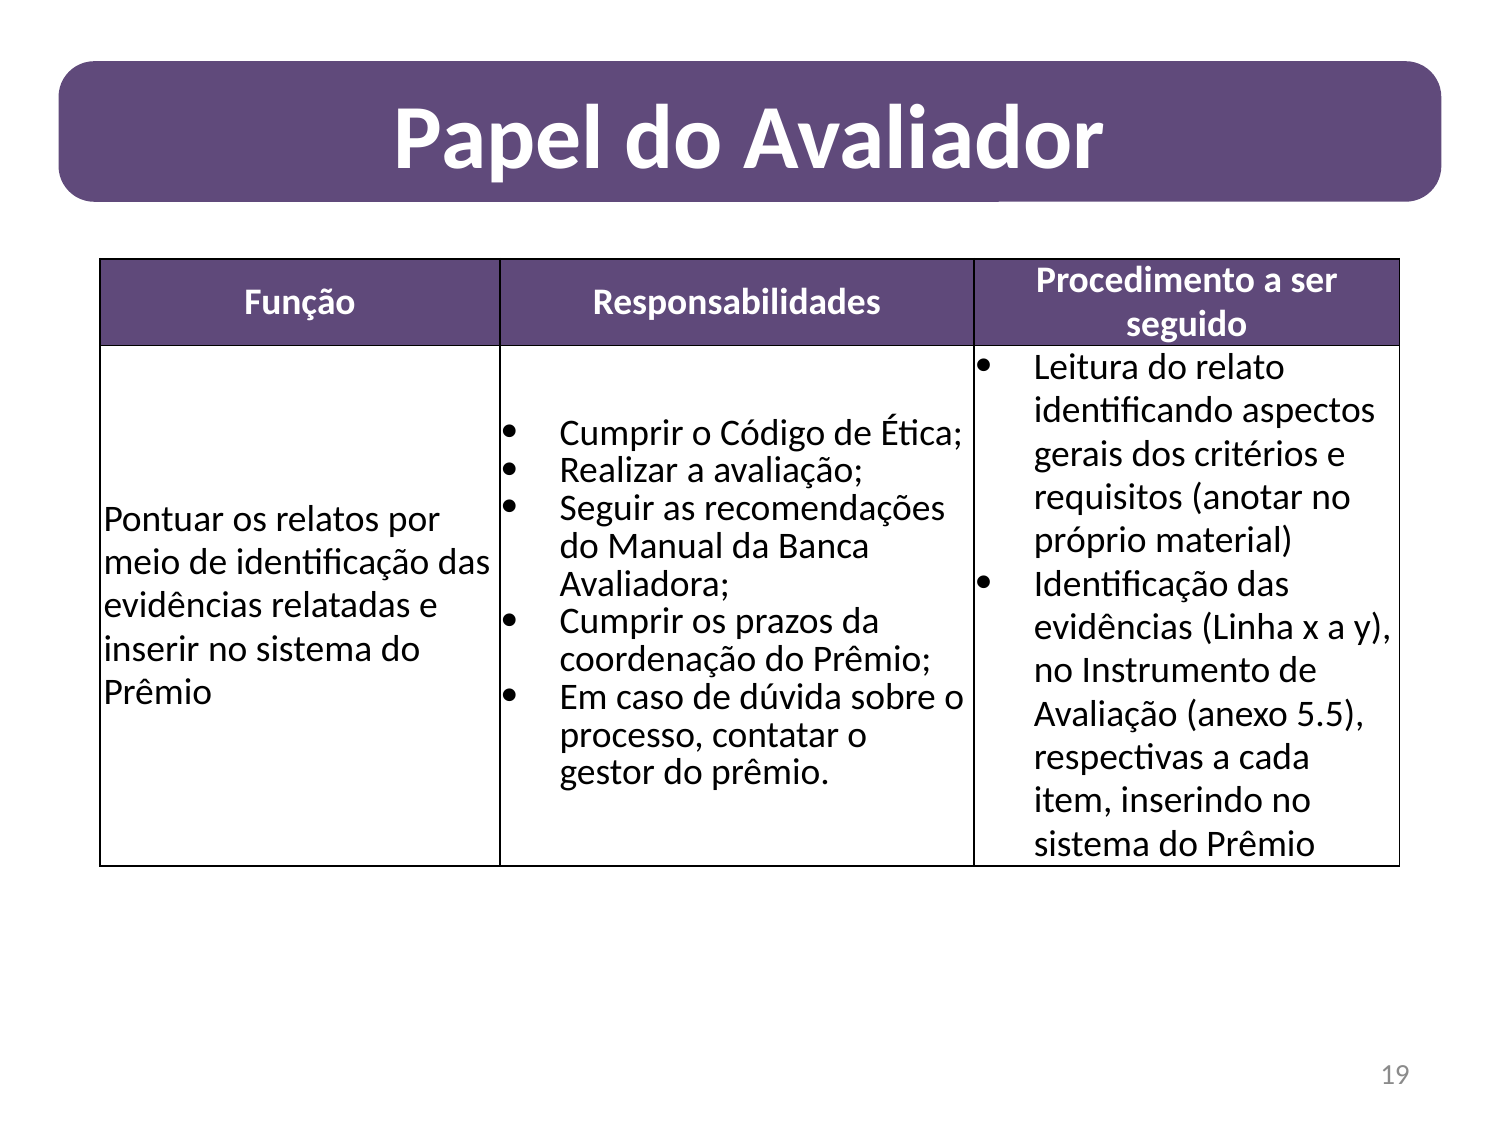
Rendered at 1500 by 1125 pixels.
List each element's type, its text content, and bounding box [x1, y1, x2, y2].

table_cell Leitura do relato identificando aspectos gerais dos critérios e requisitos (anotar no próprio material) Identificação das evidências (Linha x a y), no Instrumento de Avaliação (anexo 5.5), respectivas a cada item, inserindo no sistema do Prêmio [975, 346, 1399, 865]
slide_number 19 [1074, 1042, 1425, 1103]
table_header Função [101, 260, 499, 345]
table_cell Cumprir o Código de Ética; Realizar a avaliação; Seguir as recomendações do Manual da Banca Avaliadora; Cumprir os prazos da coordenação do Prêmio; Em caso de dúvida sobre o processo, contatar o gestor do prêmio. [501, 346, 973, 865]
text_box Papel do Avaliador [56, 59, 1444, 204]
table_cell Pontuar os relatos por meio de identificação das evidências relatadas e inserir no sistema do Prêmio [101, 346, 499, 865]
table_header Procedimento a ser seguido [975, 260, 1399, 345]
table_header Responsabilidades [501, 260, 973, 345]
